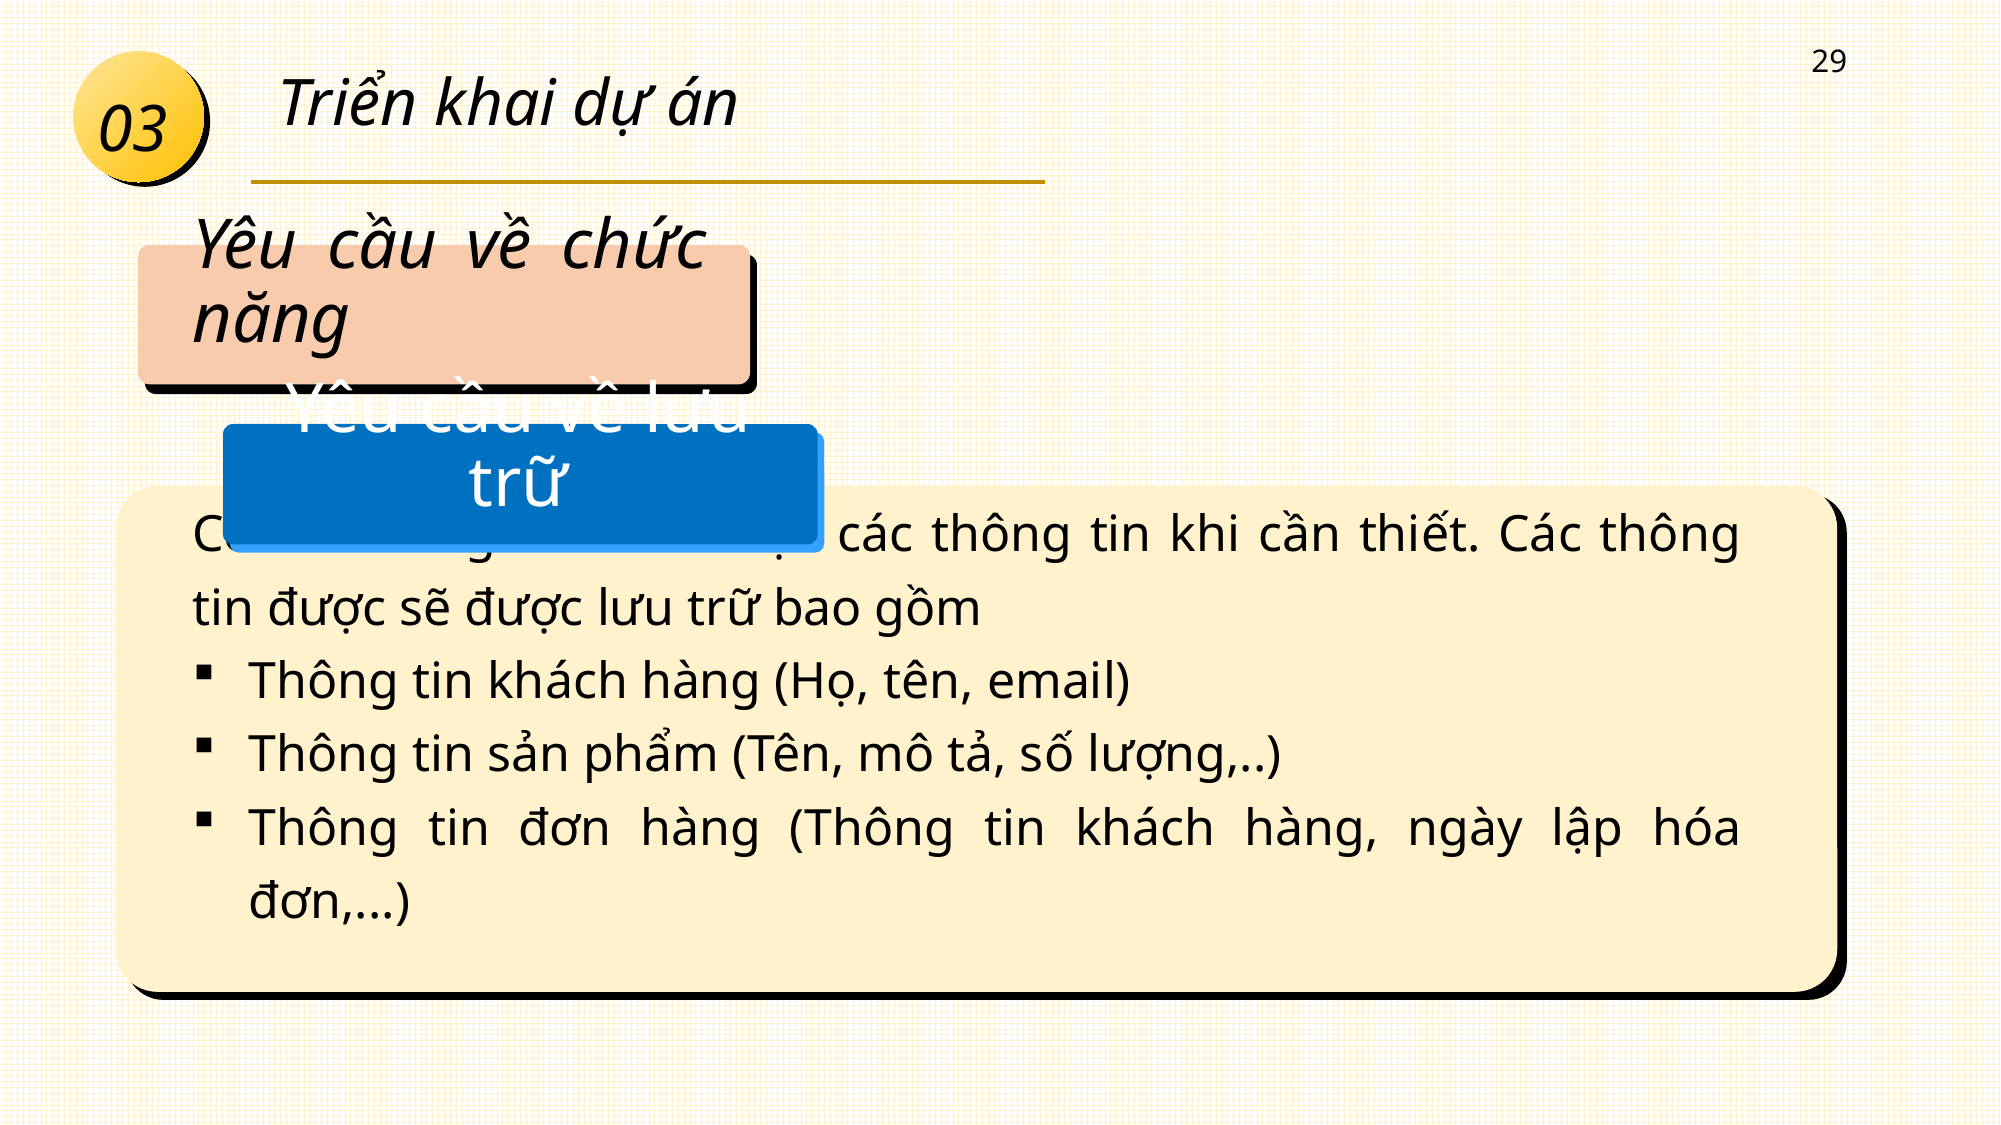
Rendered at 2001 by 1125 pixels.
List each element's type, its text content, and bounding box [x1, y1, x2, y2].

text_box [72, 82, 82, 151]
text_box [115, 485, 1847, 1001]
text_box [138, 244, 757, 395]
text_box [103, 173, 174, 184]
text_box [104, 173, 187, 188]
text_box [223, 424, 825, 553]
subtitle Triển khai dự án [262, 62, 775, 181]
slide_number 29 [1412, 29, 1863, 90]
text_box [199, 83, 212, 160]
text_box [199, 89, 205, 145]
text_box Yêu cầu về lưu trữ [212, 427, 223, 485]
subtitle Triển khai dự án [262, 183, 775, 187]
text_box 03 [82, 48, 199, 173]
